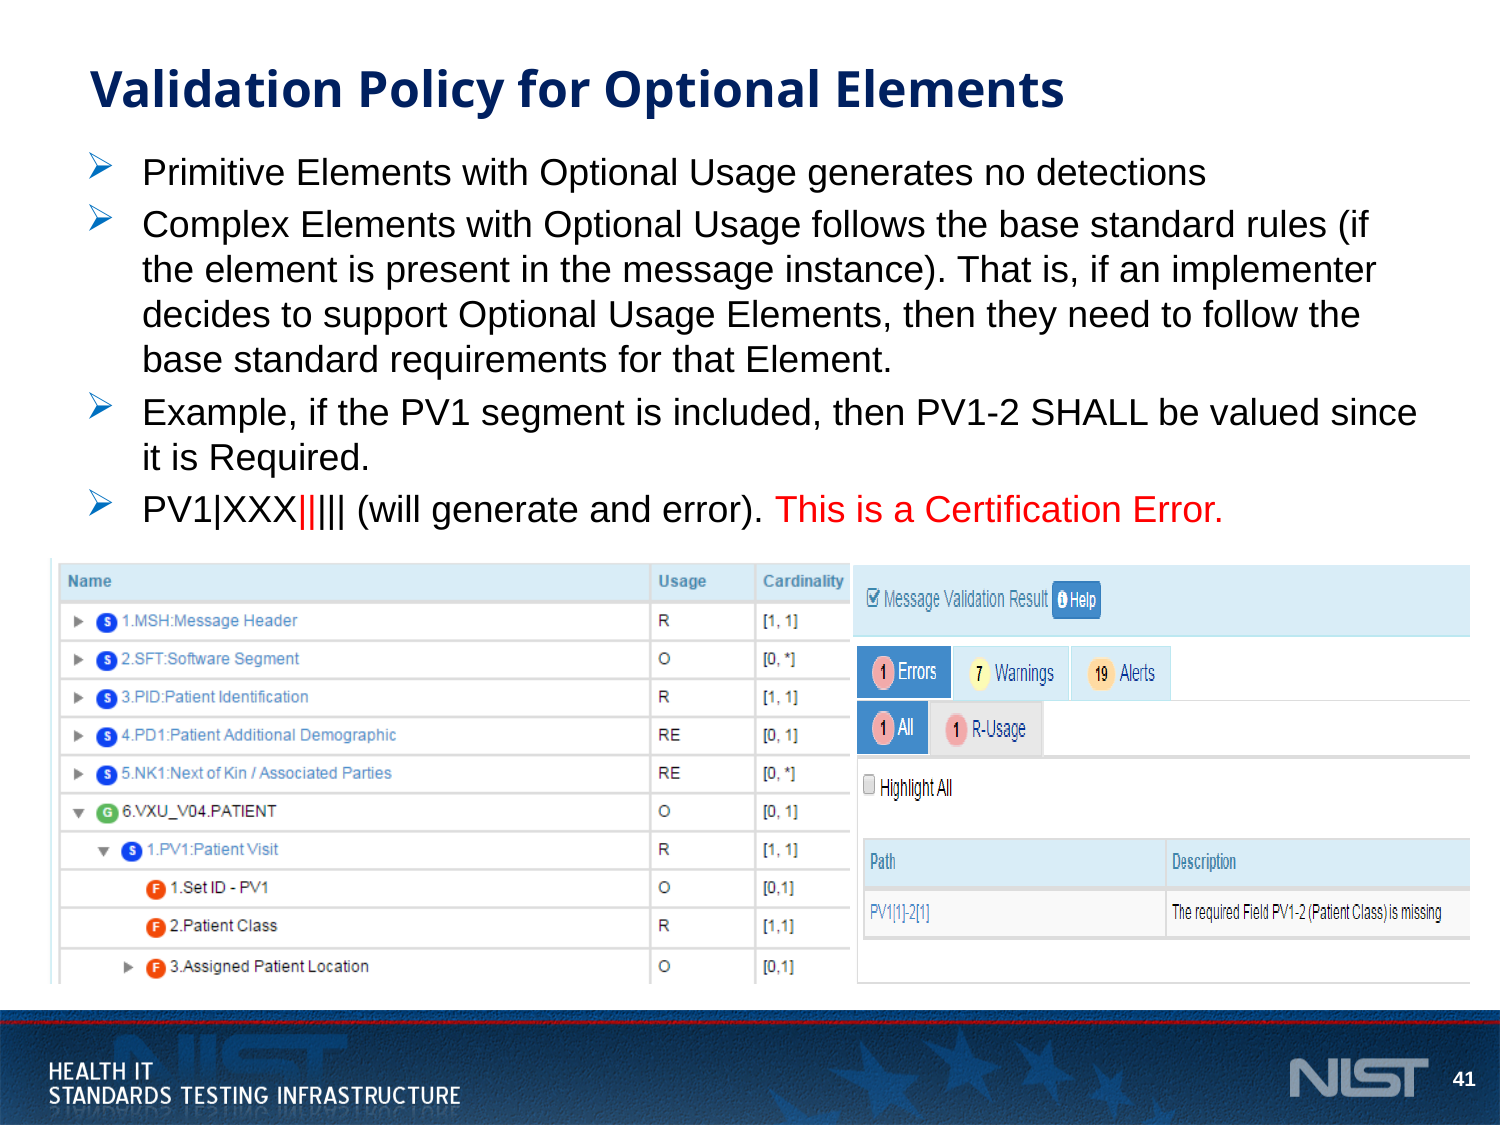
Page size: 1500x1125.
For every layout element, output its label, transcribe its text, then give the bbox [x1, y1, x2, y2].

title Validation Policy for Optional Elements [74, 49, 1451, 138]
picture [44, 558, 850, 985]
picture [853, 565, 1471, 985]
picture [0, 1010, 1500, 1125]
list Primitive Elements with Optional Usage generates no detections Complex Elements with Optional Usage follows the base standard rules (if the element is present in the message instance). That is, if an implementer decides to support Optional Usage Elements, then they need to follow the base standard requirements for that Element. Example, if the PV1 segment is included, then PV1-2 SHALL be valued since it is Required. PV1|XXX||||| (will generate and error). This is a Certification Error. [70, 139, 1446, 563]
